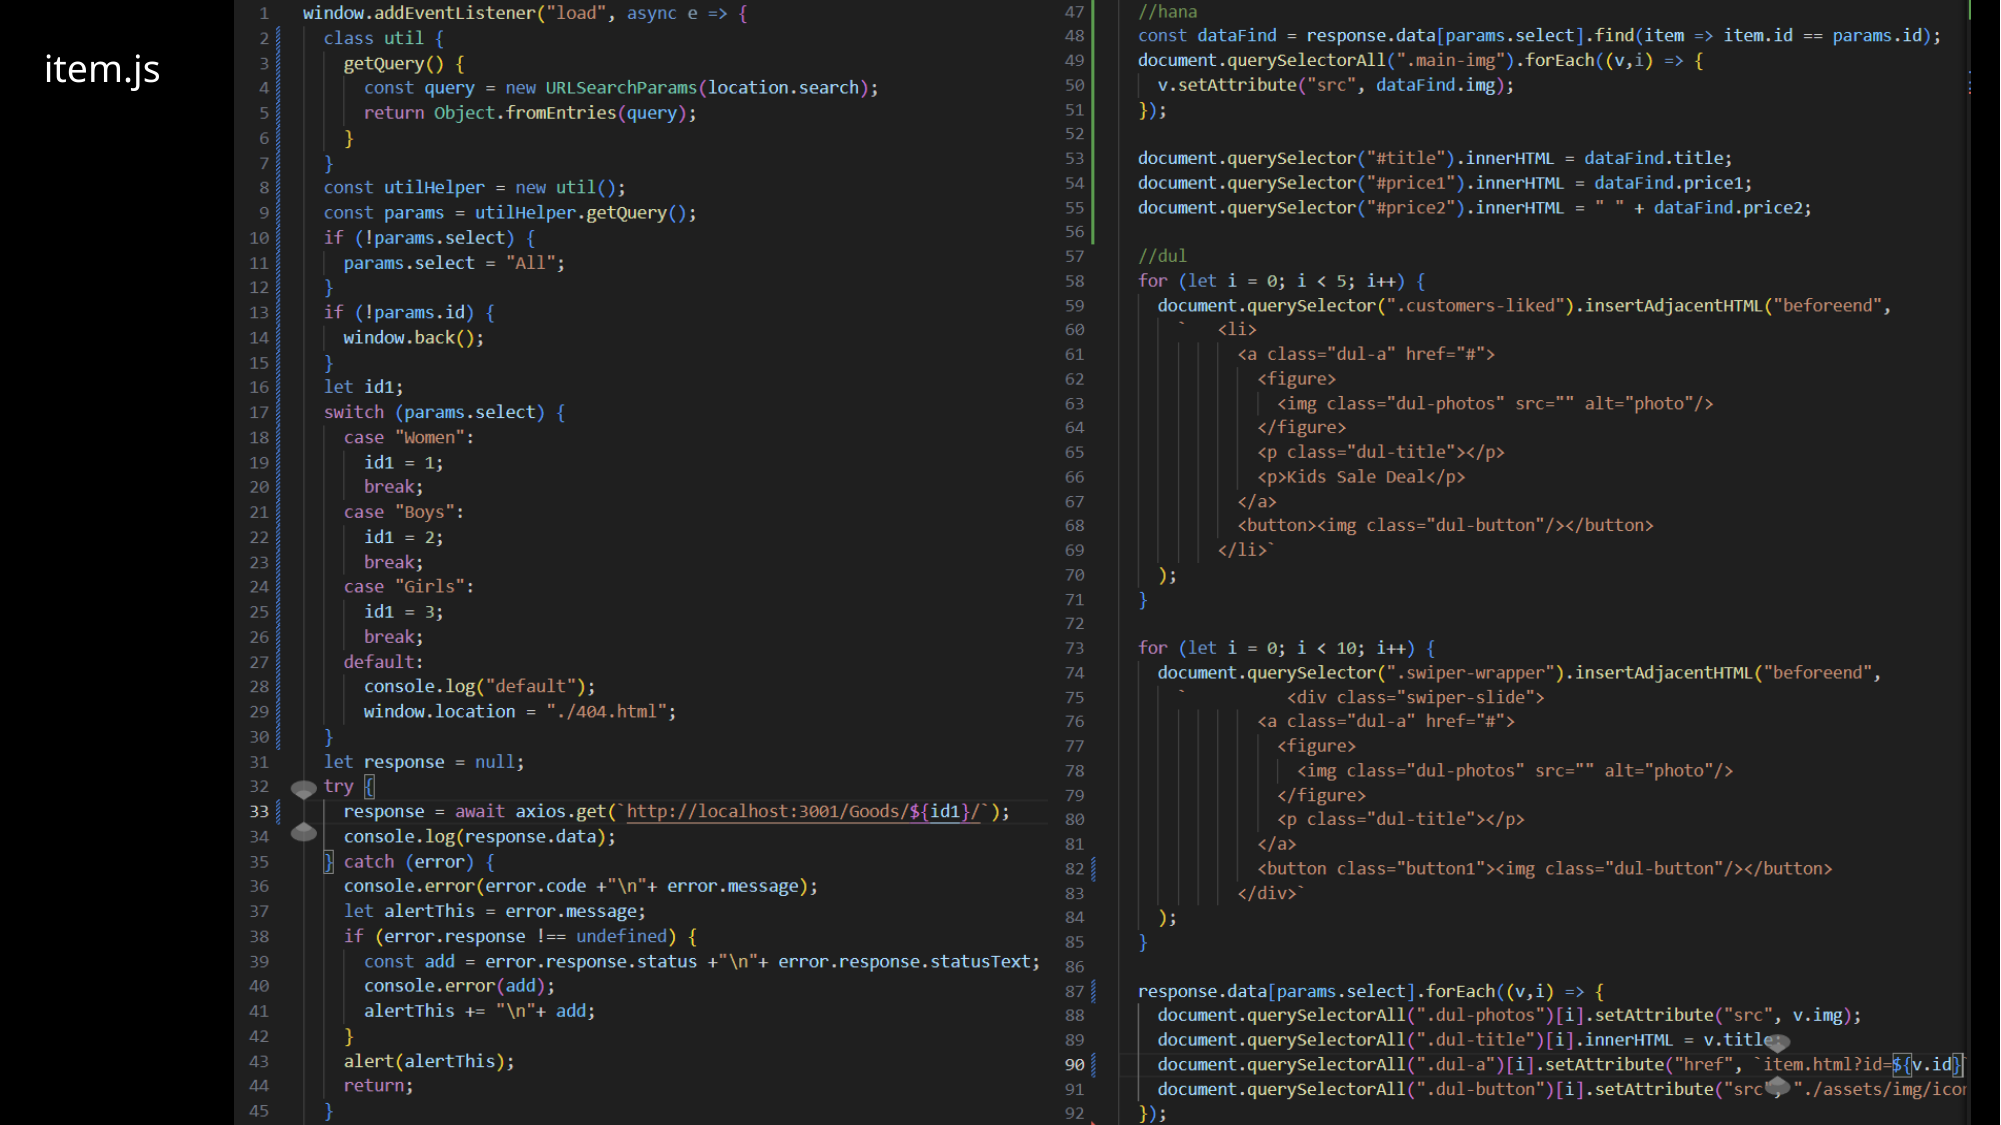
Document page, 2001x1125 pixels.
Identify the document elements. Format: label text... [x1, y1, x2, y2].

title item.js [28, 10, 234, 131]
picture [234, 0, 1971, 1125]
